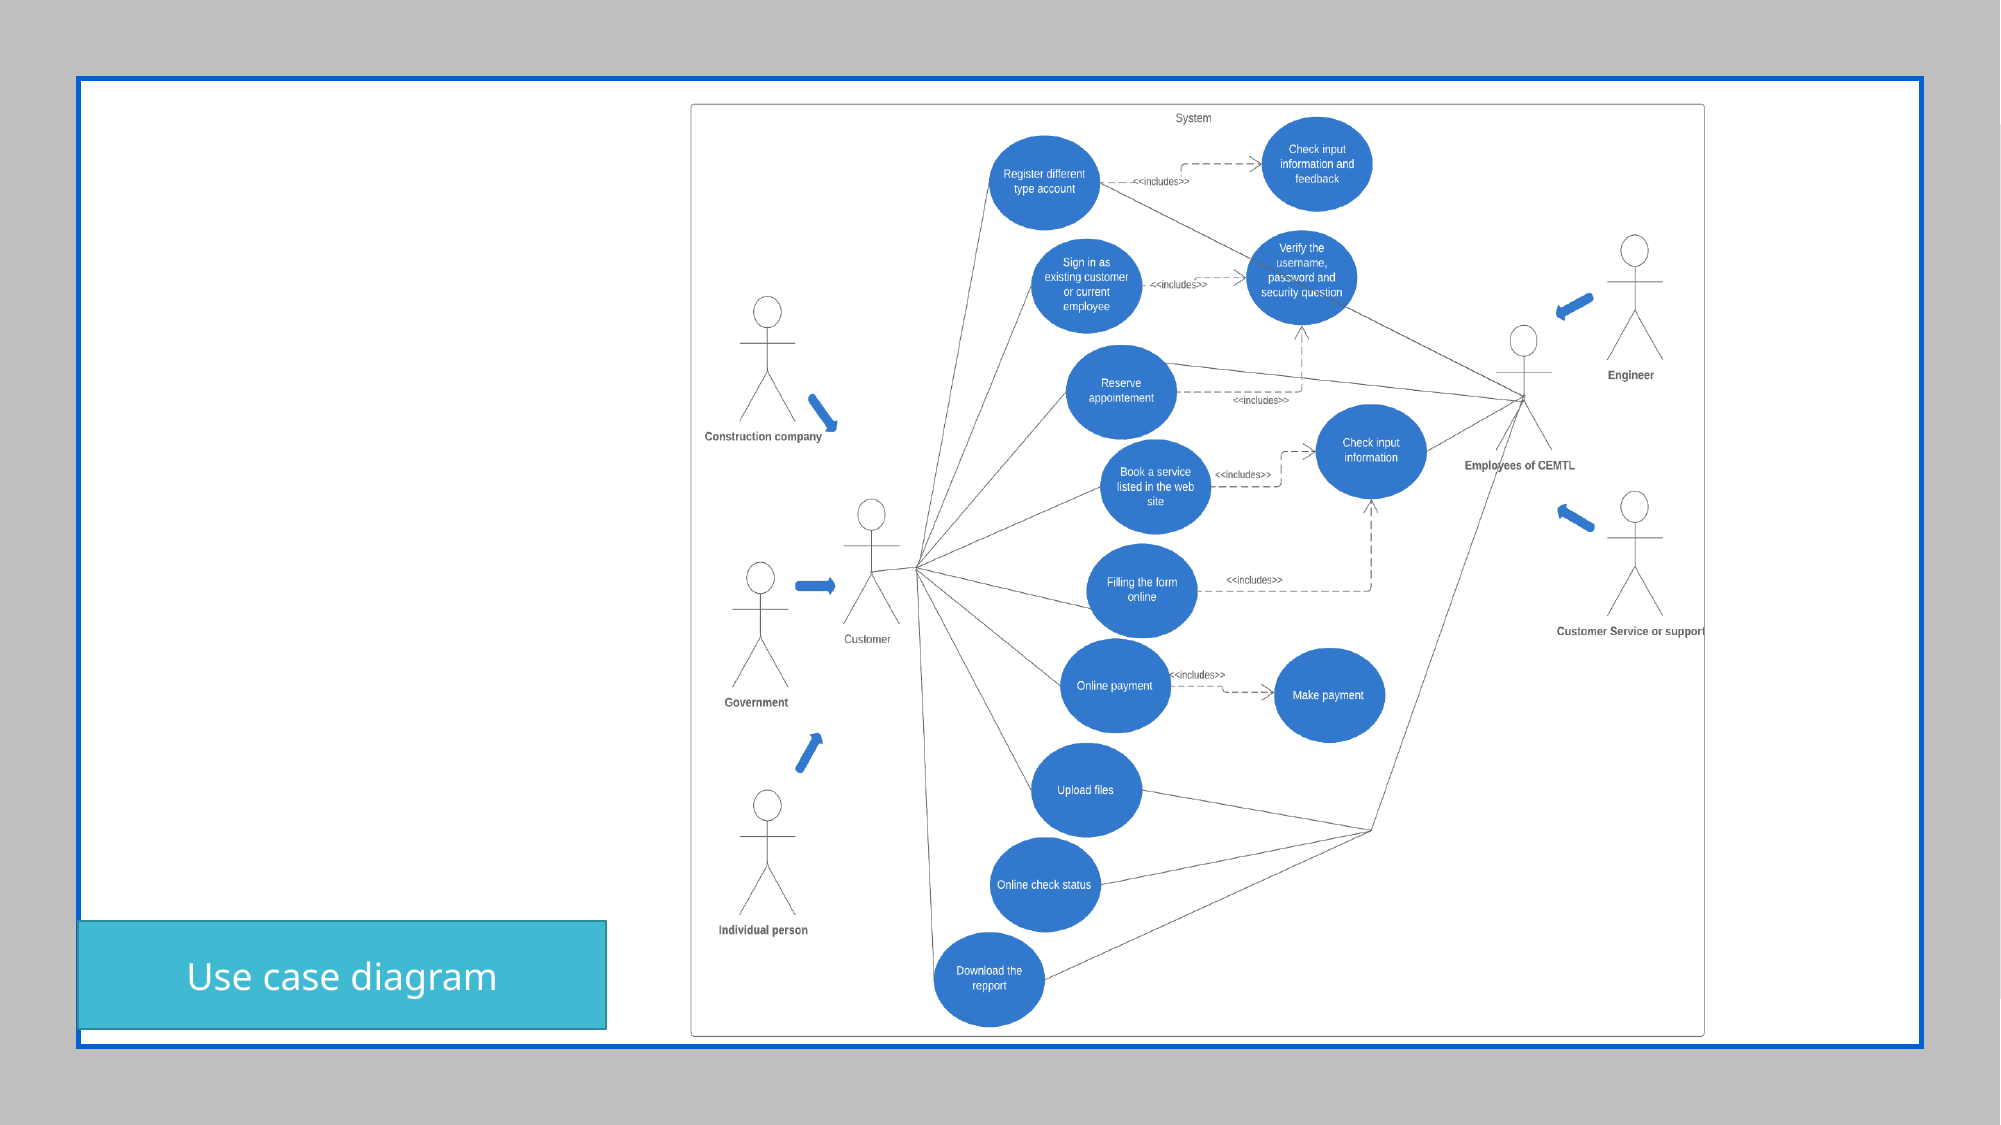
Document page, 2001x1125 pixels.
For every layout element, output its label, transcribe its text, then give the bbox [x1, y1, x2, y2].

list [681, 98, 1710, 1047]
text_box [0, 0, 2000, 1125]
text_box [77, 78, 1923, 1047]
text_box Use case diagram [77, 920, 607, 1030]
